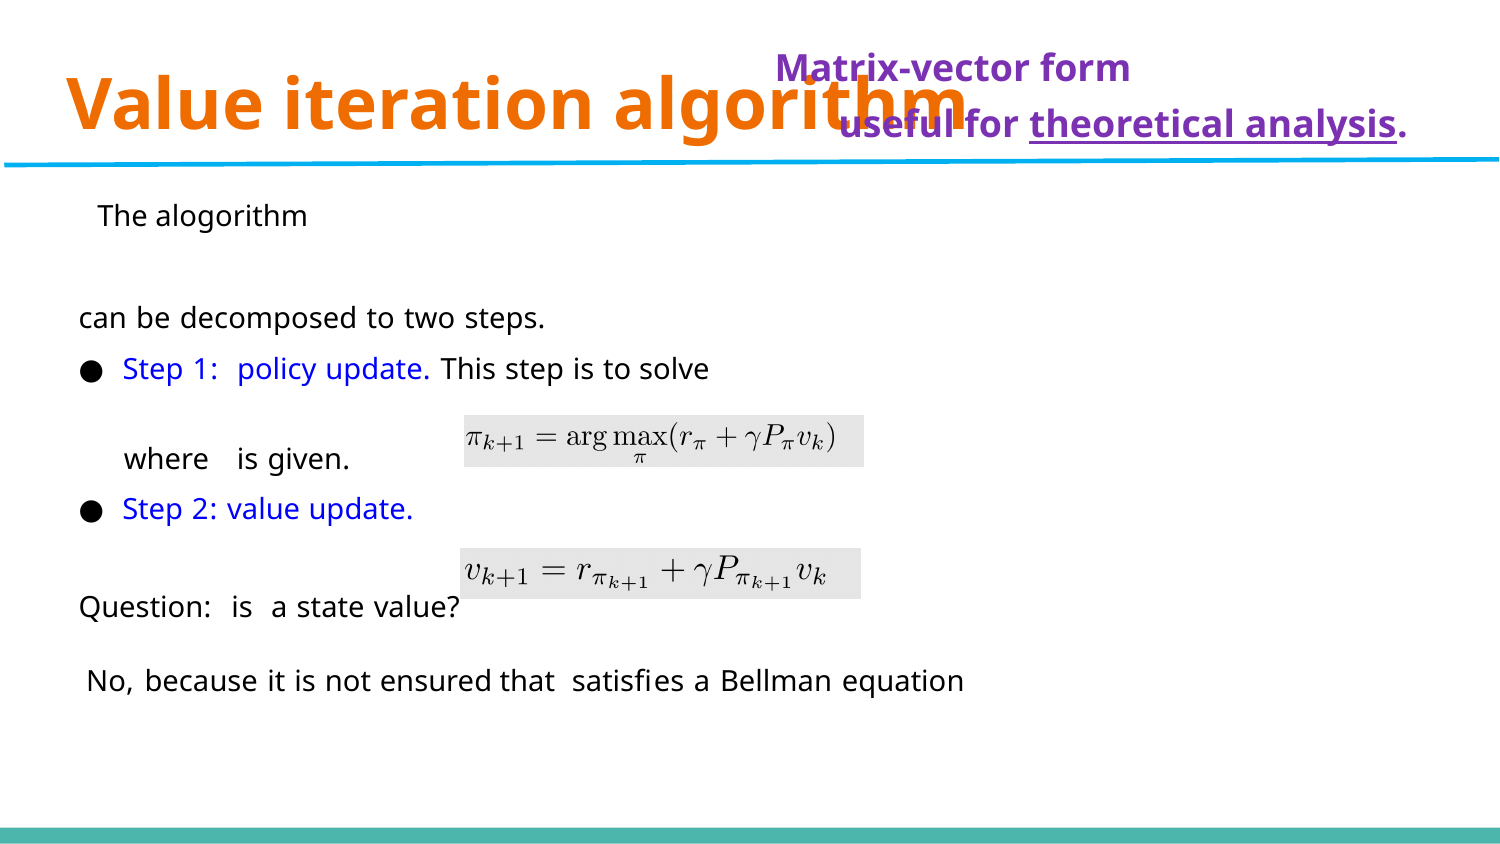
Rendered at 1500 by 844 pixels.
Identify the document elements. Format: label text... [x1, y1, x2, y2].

text_box Matrix-vector form [759, 36, 1500, 97]
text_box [3, 159, 1500, 166]
title Value iteration algorithm [51, 43, 1449, 157]
picture [459, 548, 861, 599]
text_box useful for theoretical analysis. [813, 93, 1470, 137]
picture [464, 414, 864, 467]
